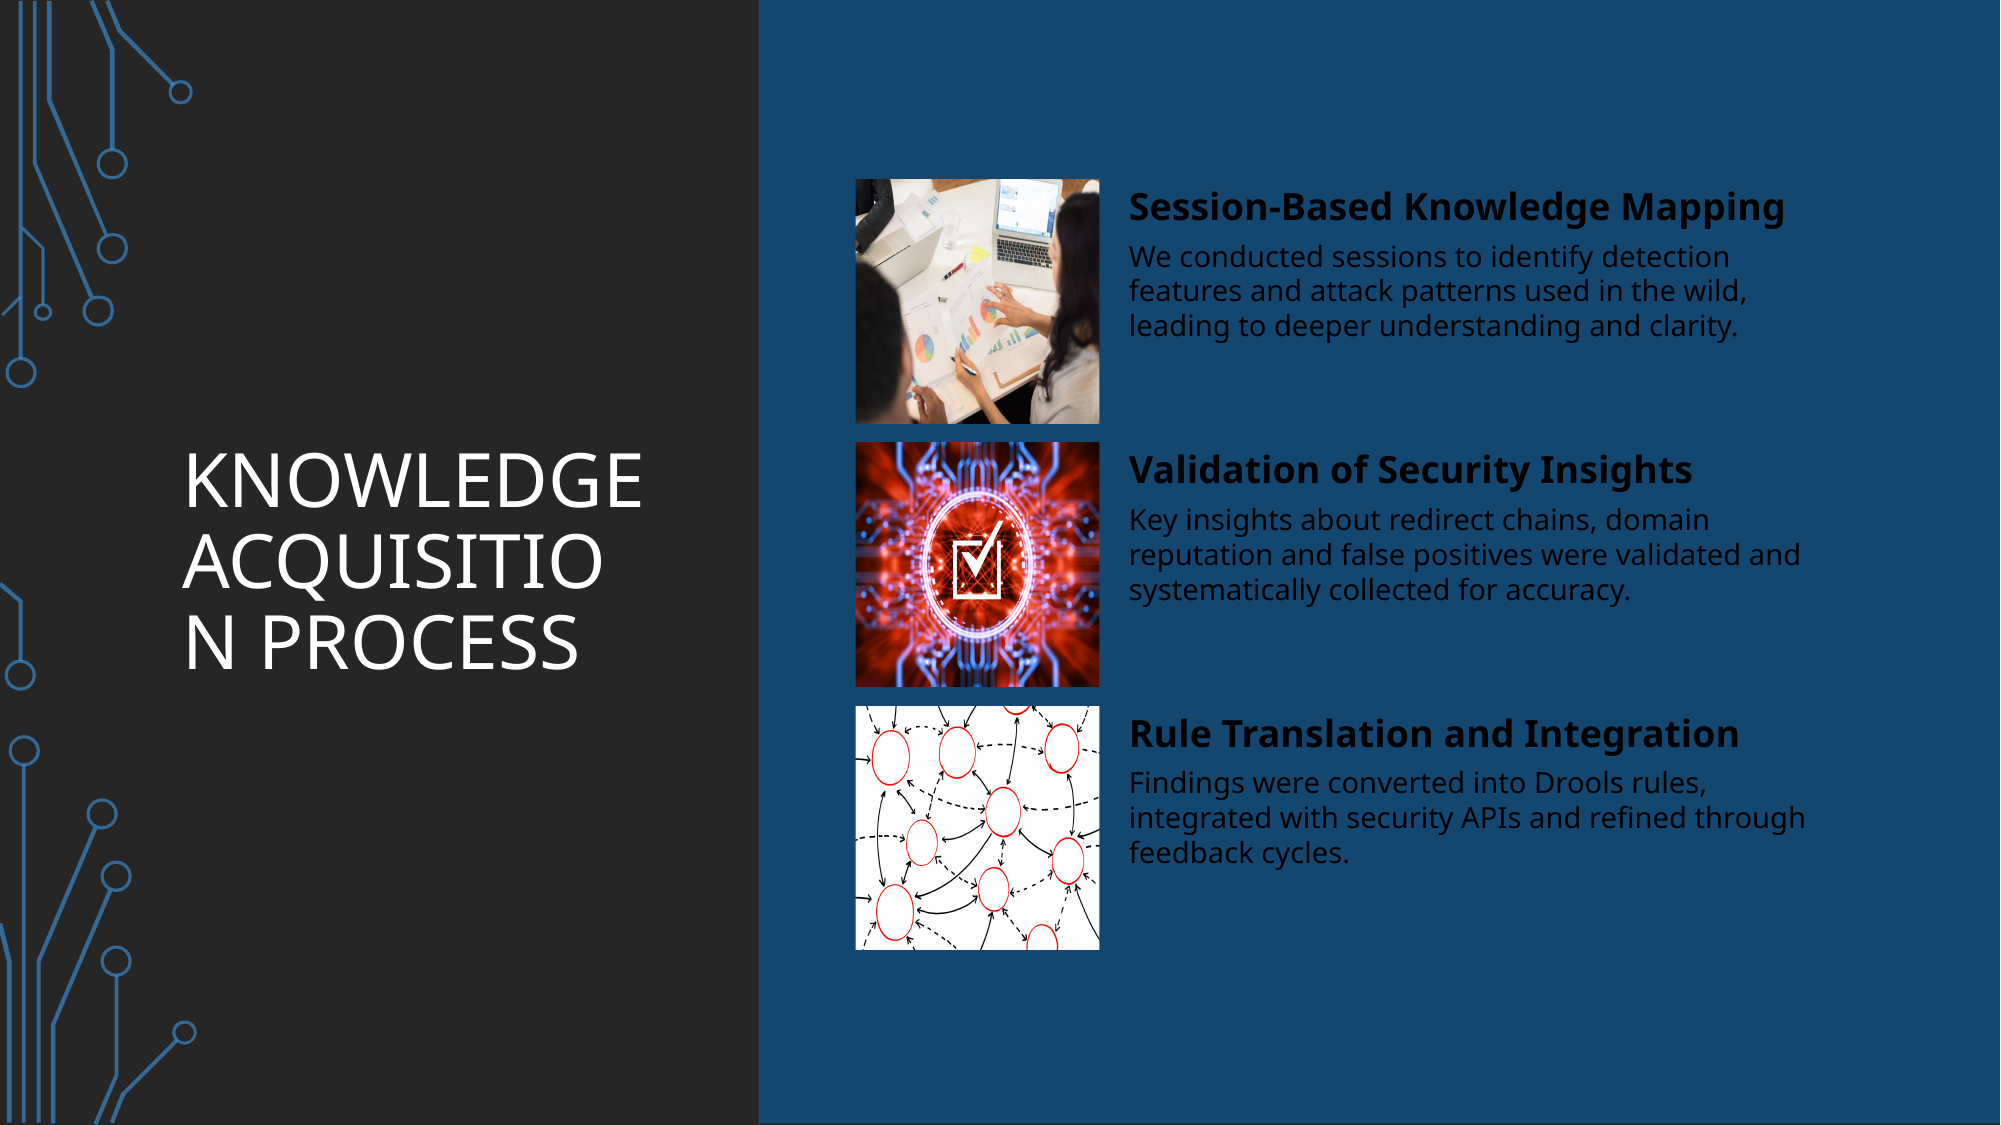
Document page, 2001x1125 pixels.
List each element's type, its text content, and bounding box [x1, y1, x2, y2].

text_box [758, 0, 2000, 1124]
title Knowledge Acquisition Process [199, 179, 670, 950]
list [855, 179, 1813, 951]
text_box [0, 0, 199, 1125]
text_box [199, 0, 2000, 1125]
